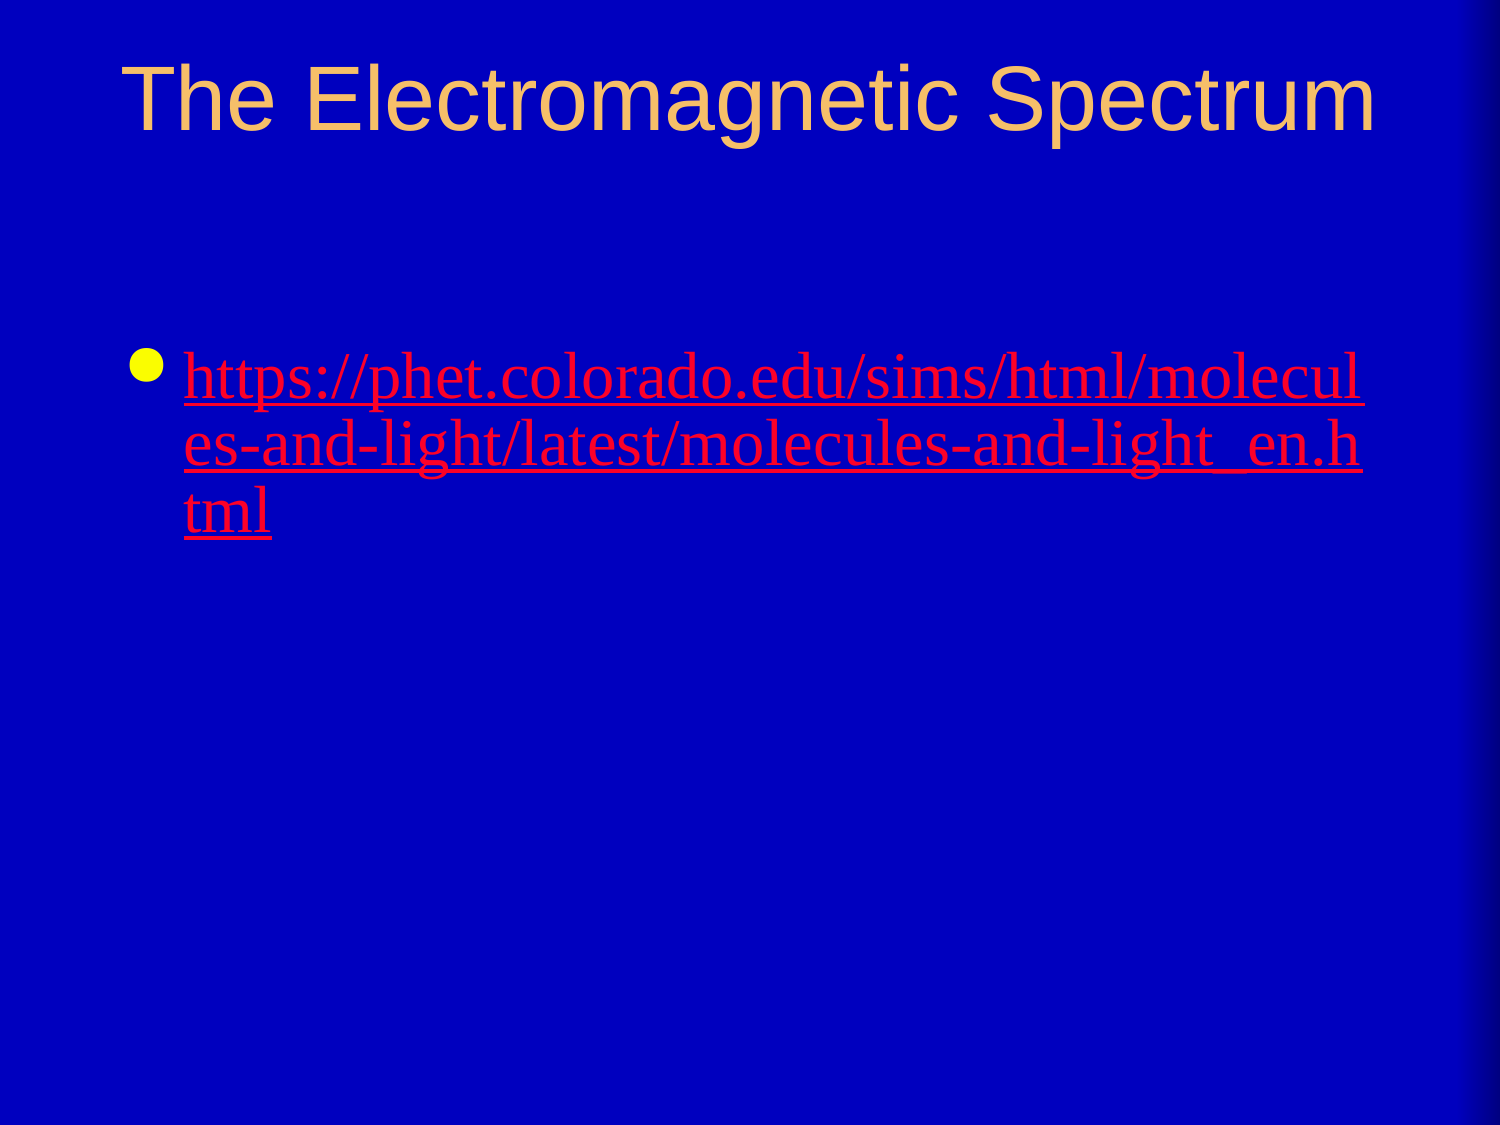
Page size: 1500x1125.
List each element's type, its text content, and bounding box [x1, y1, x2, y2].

list https://phet.colorado.edu/sims/html/molecules-and-light/latest/molecules-and-light_en.html [112, 324, 1388, 1000]
title The Electromagnetic Spectrum [0, 0, 1500, 188]
